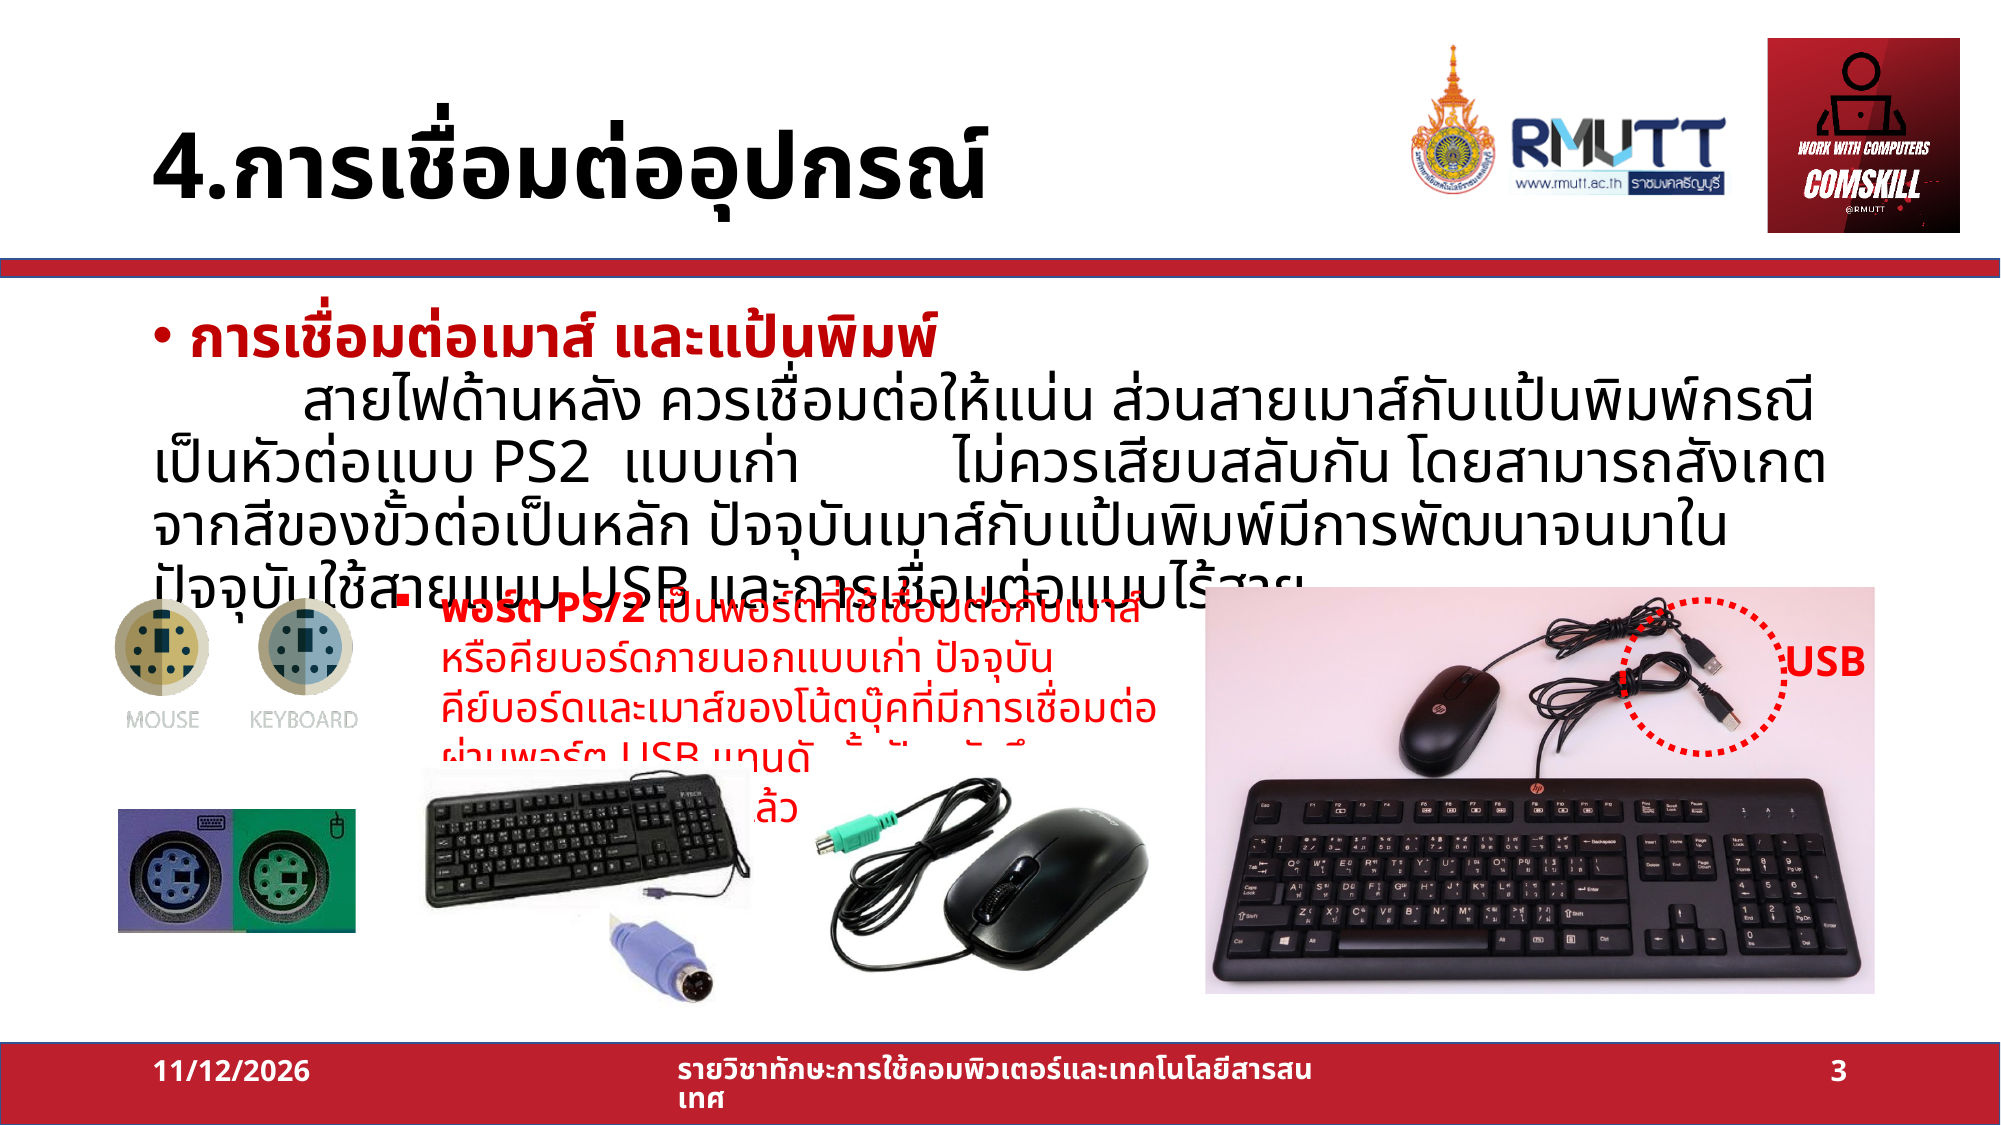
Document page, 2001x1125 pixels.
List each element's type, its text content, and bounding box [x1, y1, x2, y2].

slide_number 3 [1412, 1042, 1863, 1103]
picture [417, 761, 754, 1008]
picture [1402, 38, 2001, 233]
picture [1205, 587, 1875, 994]
list การเชื่อมต่อเมาส์ และแป้นพิมพ์ สายไฟด้านหลัง ควรเชื่อมต่อให้แน่น ส่วนสายเมาส์กับแป้นพิมพ์กรณีเป็นหัวต่อแบบ PS2 แบบเก่า ไม่ควรเสียบสลับกัน โดยสามารถสังเกตจากสีของขั้วต่อเป็นหลัก ปัจจุบันเมาส์กับแป้นพิมพ์มีการพัฒนาจนมาในปัจจุบันใช้สายแบบ USB และการเชื่อมต่อแบบไร้สาย [137, 299, 1863, 1014]
text_box USB [1875, 627, 1882, 692]
picture [118, 809, 356, 933]
picture [99, 589, 379, 731]
title 4.การเชื่อมต่ออุปกรณ์ [137, 59, 1863, 278]
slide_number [137, 1042, 588, 1103]
text_box พอร์ต PS/2 เป็นพอร์ตที่ใช้เชื่อมต่อกับเมาส์หรือคียบอร์ดภายนอกแบบเก่า ปัจจุบันคีย์บอร์ดและเมาส์ของโน้ตบุ๊คที่มีการเชื่อมต่อผ่านพอร์ต USB แทนดังนั้นปัจจุบันจึงอาจจะไม่พบพอร์ตชนิดนี้แล้ว [378, 573, 1177, 839]
picture [811, 746, 1153, 995]
footer รายวิชาทักษะการใช้คอมพิวเตอร์และเทคโนโลยีสารสนเทศ [662, 1042, 1338, 1103]
